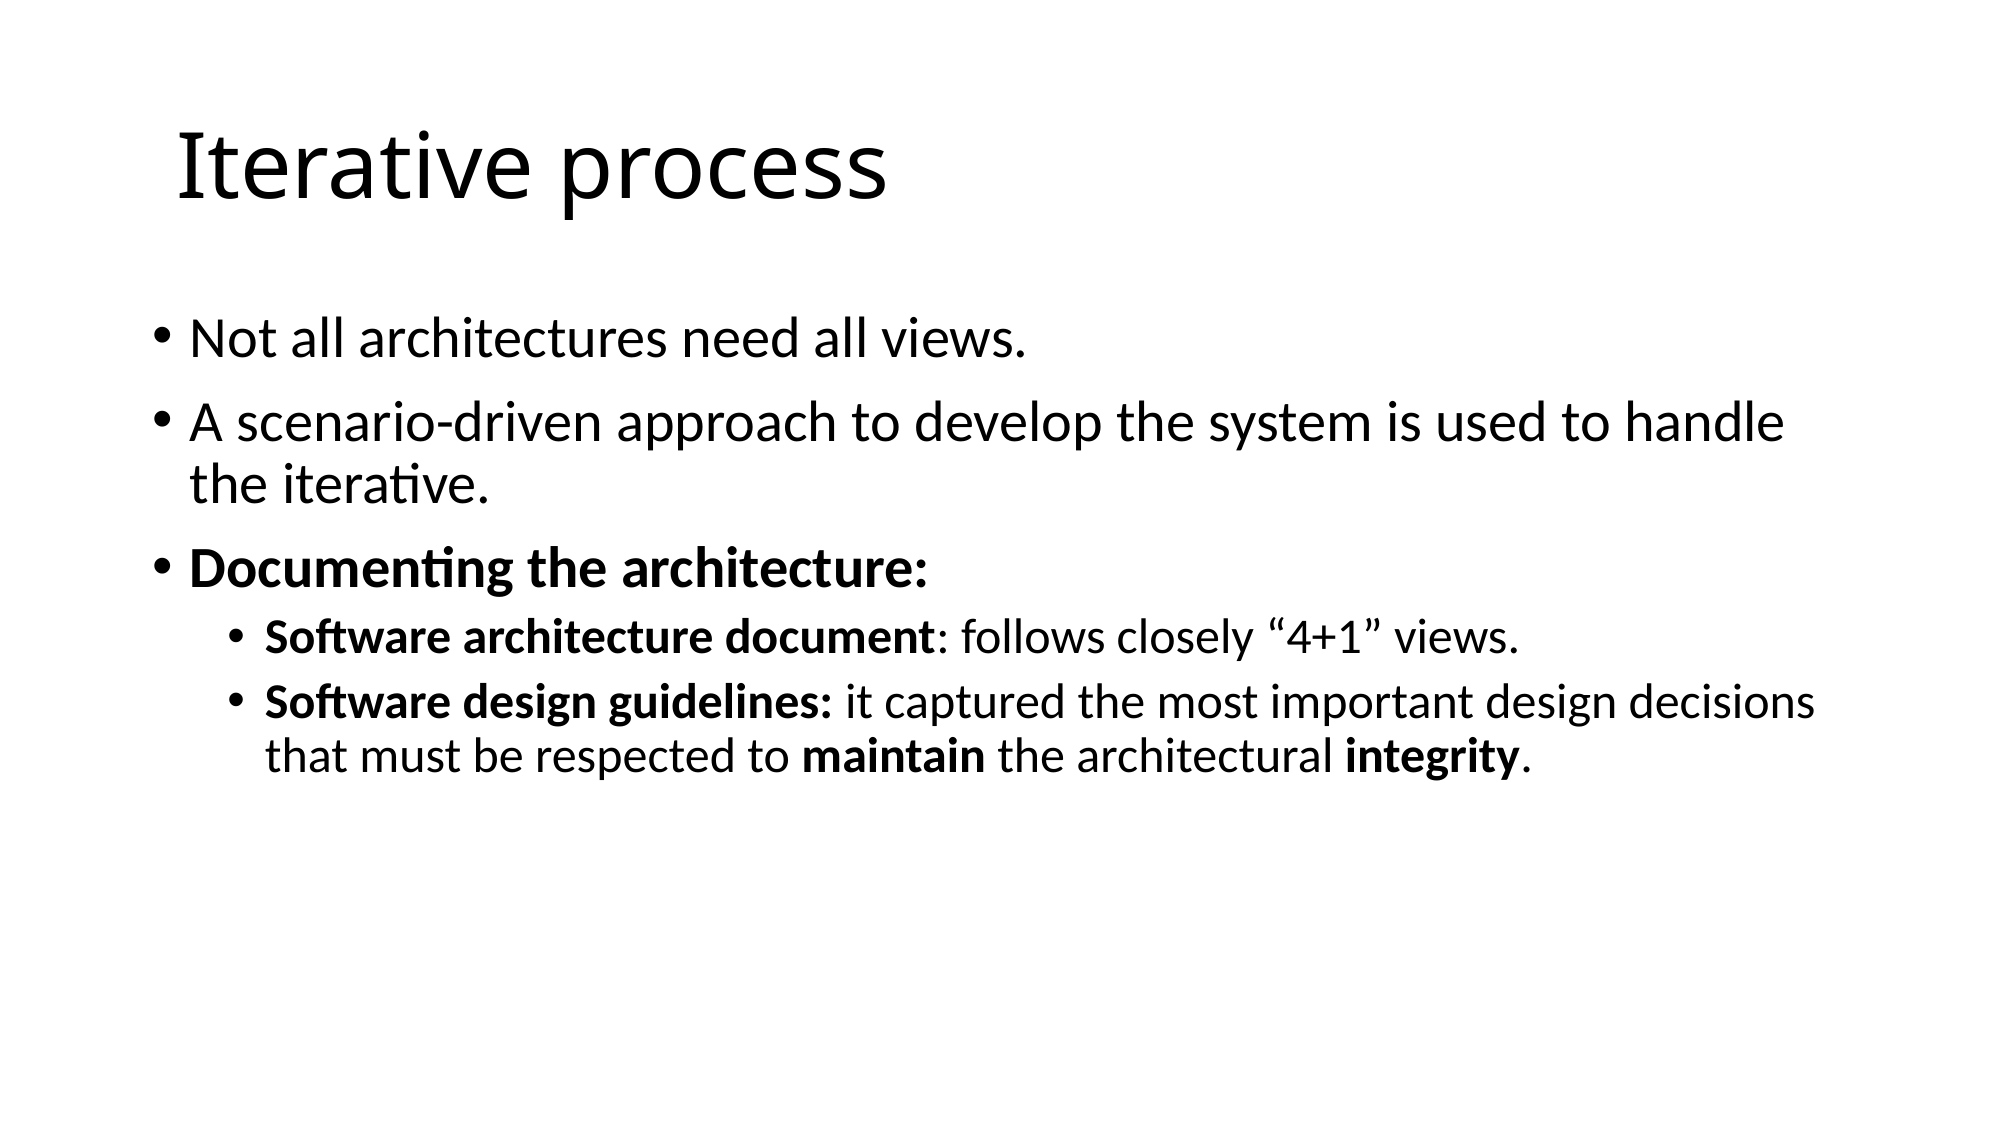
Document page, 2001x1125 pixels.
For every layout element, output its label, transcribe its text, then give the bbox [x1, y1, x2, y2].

list Not all architectures need all views. A scenario-driven approach to develop the system is used to handle the iterative. Documenting the architecture: Software architecture document: follows closely “4+1” views. Software design guidelines: it captured the most important design decisions that must be respected to maintain the architectural integrity. [137, 299, 1863, 1014]
title Iterative process [137, 59, 1863, 278]
